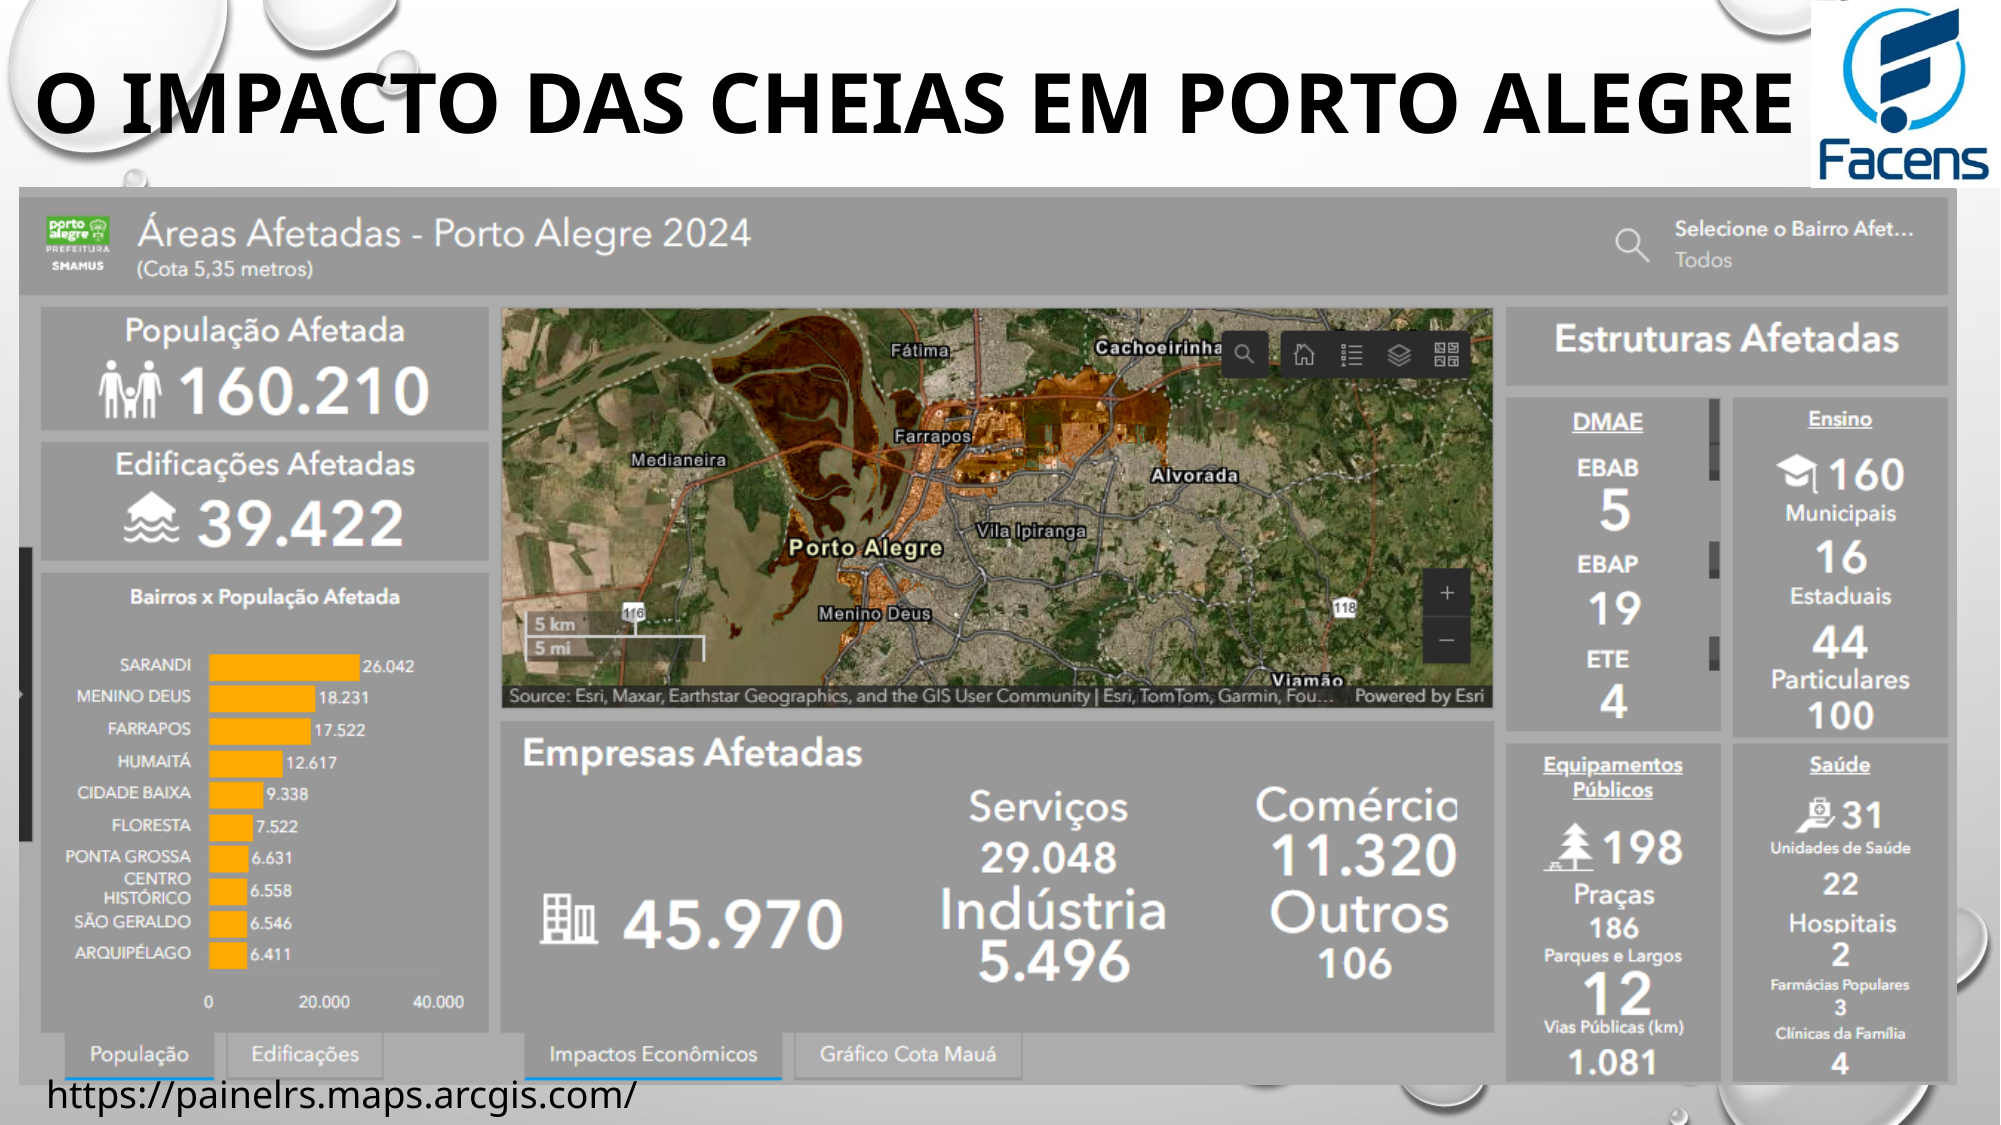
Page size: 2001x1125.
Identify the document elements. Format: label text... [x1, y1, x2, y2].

picture [0, 0, 2000, 1125]
text_box O IMPACTO DAS CHEIAS EM PORTO ALEGRE [18, 42, 1804, 158]
text_box https://painelrs.maps.arcgis.com/ [31, 1097, 1032, 1123]
